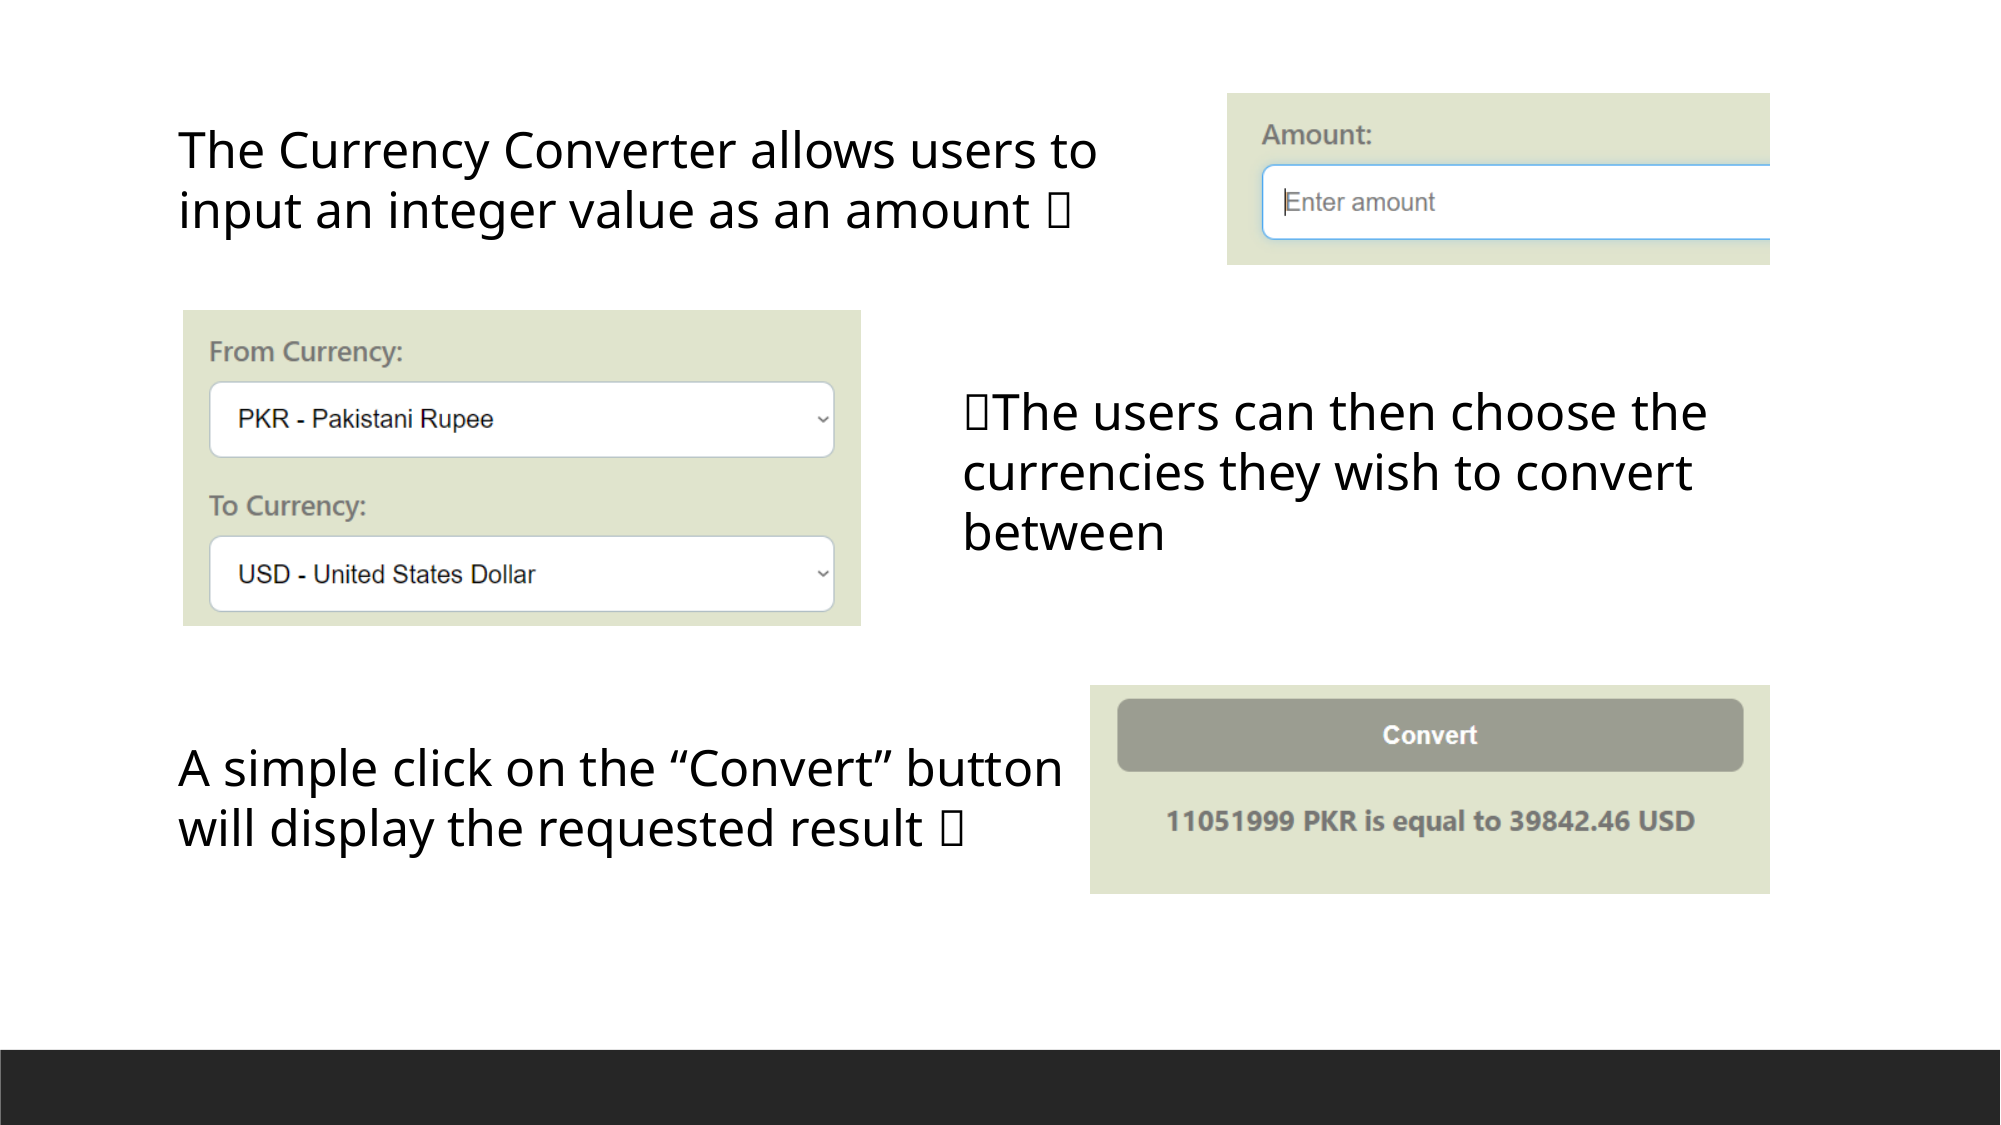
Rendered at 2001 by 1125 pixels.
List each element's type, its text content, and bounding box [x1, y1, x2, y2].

picture [1089, 685, 1770, 894]
picture [182, 310, 862, 627]
text_box A simple click on the “Convert” button will display the requested result  [163, 729, 1087, 864]
text_box The Currency Converter allows users to input an integer value as an amount  [163, 110, 1206, 246]
picture [1227, 92, 1770, 266]
text_box The users can then choose the currencies they wish to convert between [947, 373, 1817, 569]
